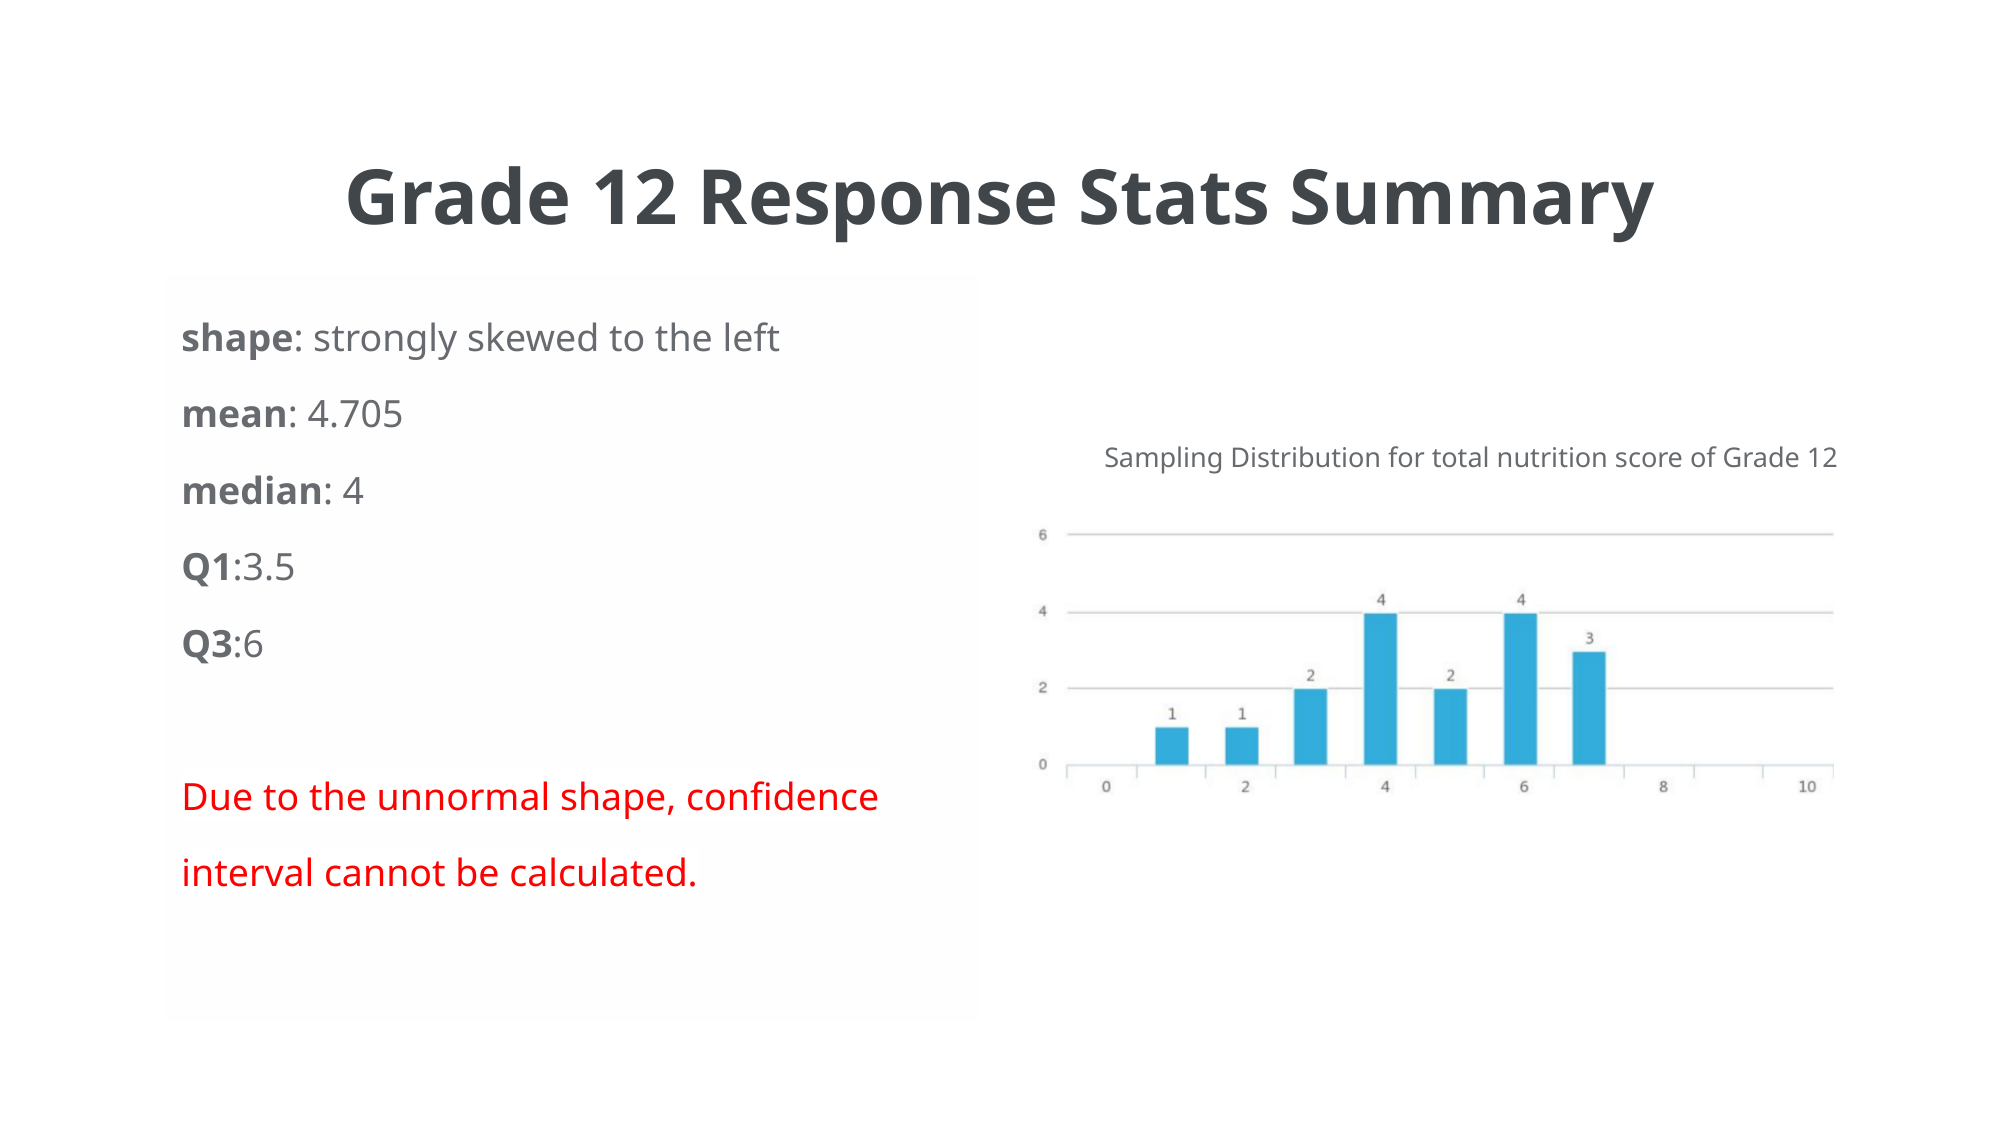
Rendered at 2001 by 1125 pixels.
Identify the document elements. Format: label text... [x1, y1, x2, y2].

picture [1024, 524, 1834, 817]
text_box Sampling Distribution for total nutrition score of Grade 12 [1089, 410, 1930, 481]
text_box Grade 12 Response Stats Summary [166, 104, 1834, 248]
text_box shape: strongly skewed to the left mean: 4.705 median: 4 Q1:3.5 Q3:6 Due to the unnormal shape, confidence interval cannot be calculated. [166, 275, 980, 1021]
